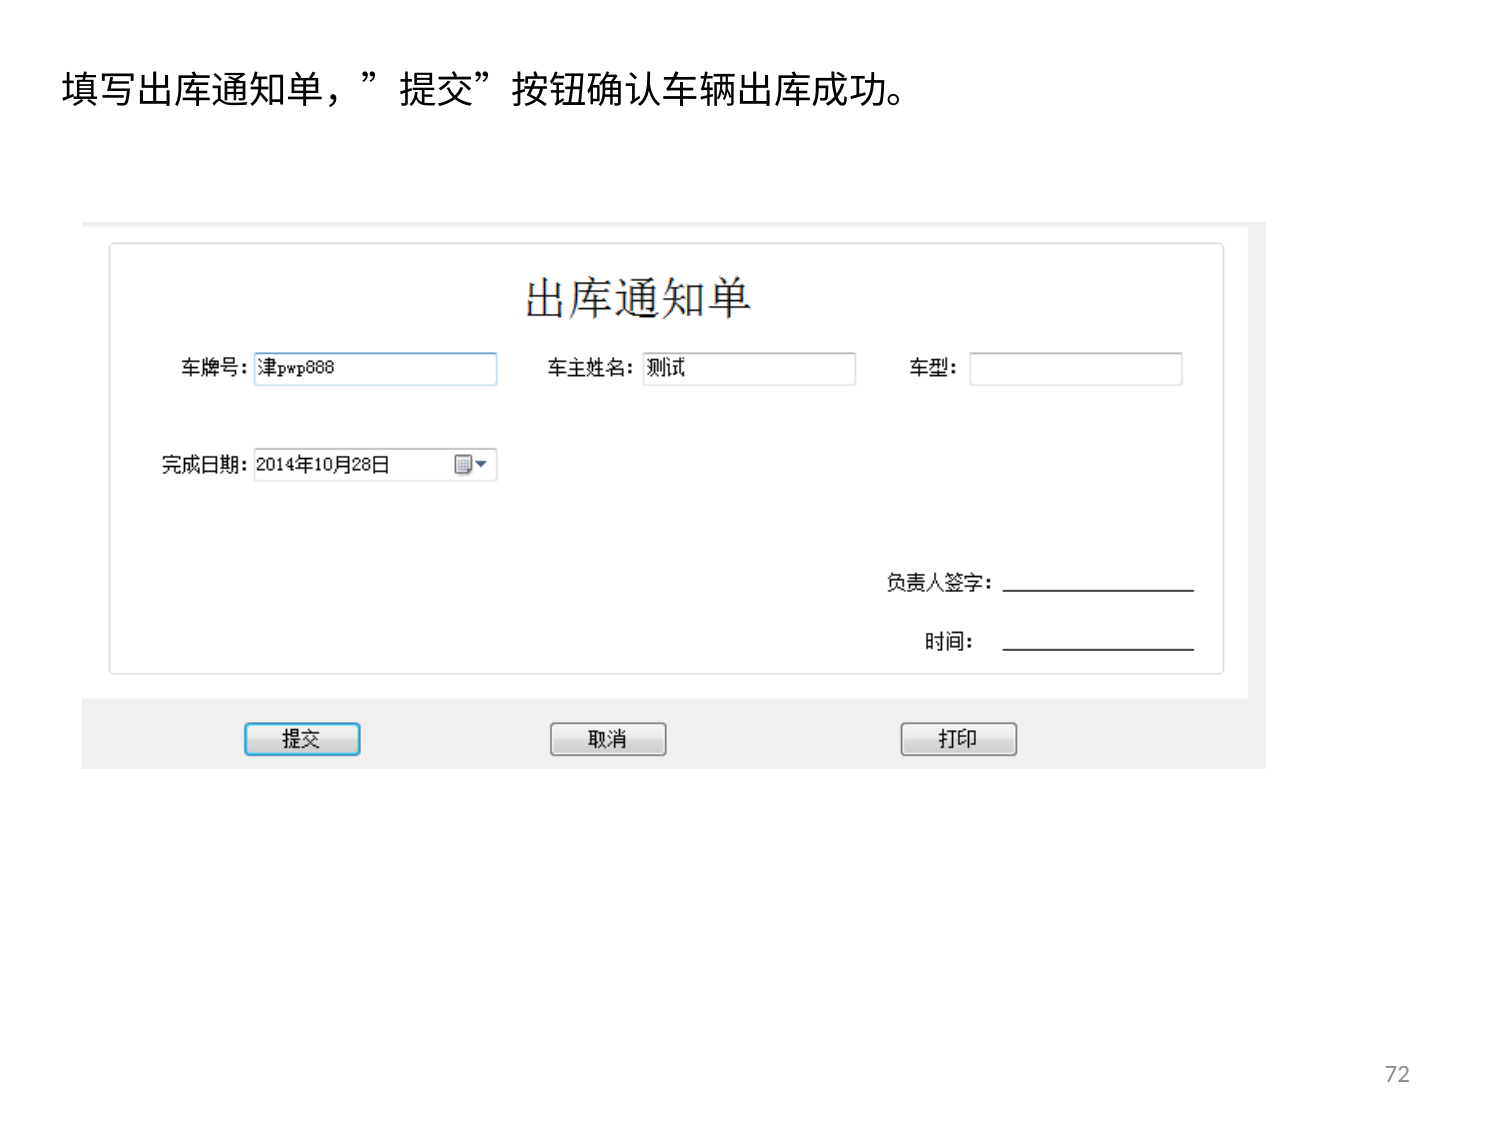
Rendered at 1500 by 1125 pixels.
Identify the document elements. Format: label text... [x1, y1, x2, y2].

slide_number 72 [1074, 1042, 1425, 1103]
picture [81, 222, 1266, 769]
text_box 填写出库通知单，”提交”按钮确认车辆出库成功。 [46, 58, 1454, 119]
